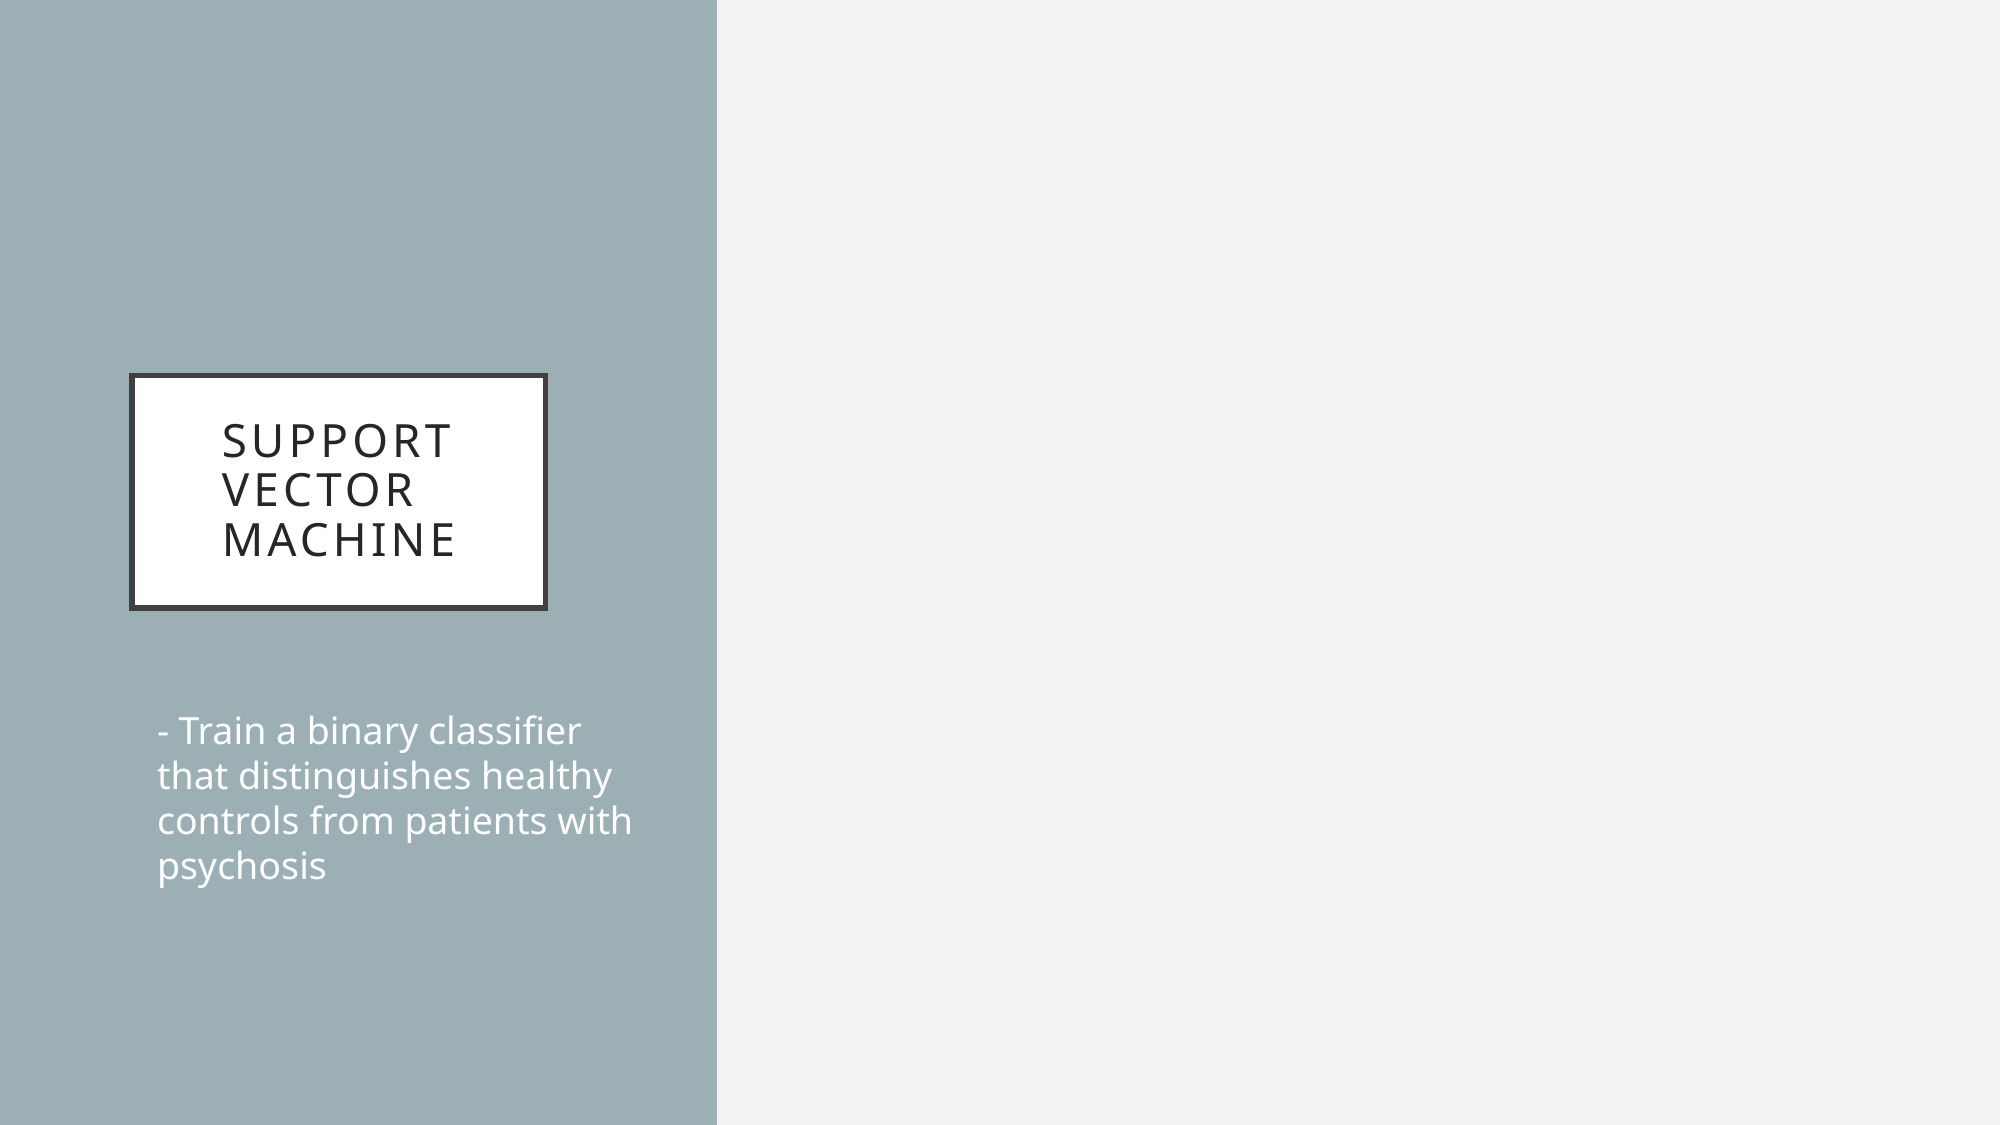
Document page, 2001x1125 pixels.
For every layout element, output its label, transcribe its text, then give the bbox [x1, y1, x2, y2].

text_box - Train a binary classifier that distinguishes healthy controls from patients with psychosis [131, 699, 659, 1036]
title Support vector machine [129, 373, 548, 611]
